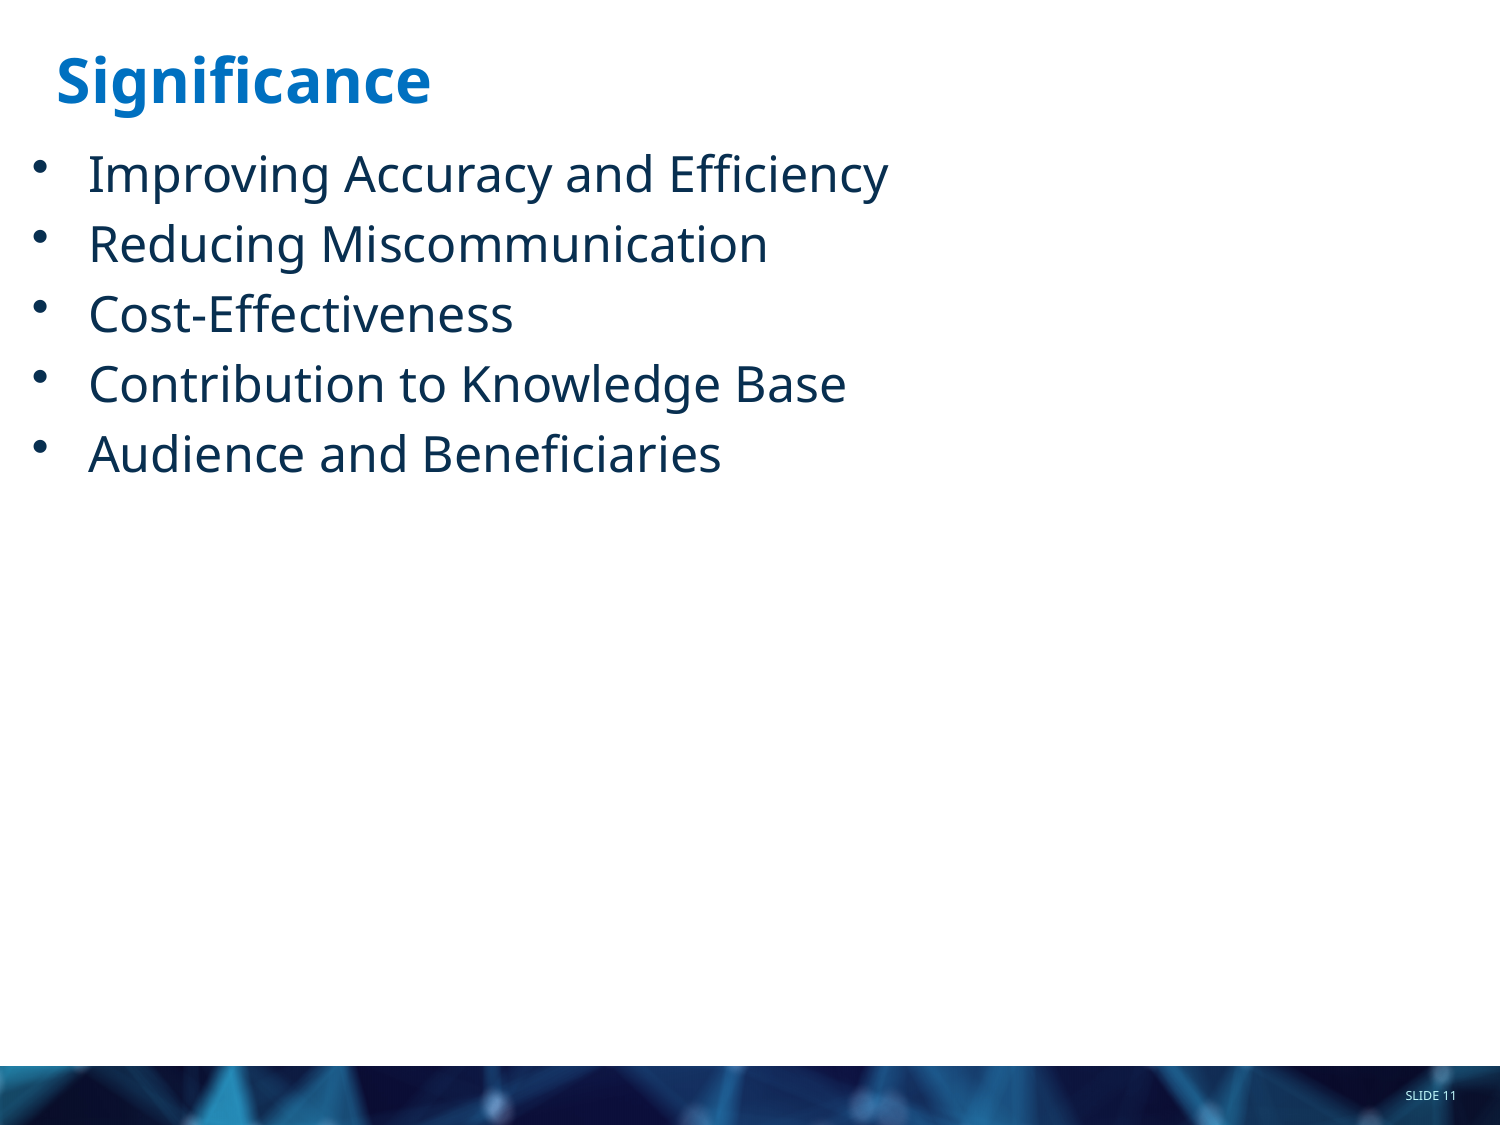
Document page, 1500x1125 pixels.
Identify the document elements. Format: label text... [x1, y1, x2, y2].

list Improving Accuracy and Efficiency Reducing Miscommunication Cost-Effectiveness Contribution to Knowledge Base Audience and Beneficiaries [16, 134, 1463, 931]
picture [0, 1066, 1500, 1125]
title Significance [41, 33, 1329, 124]
